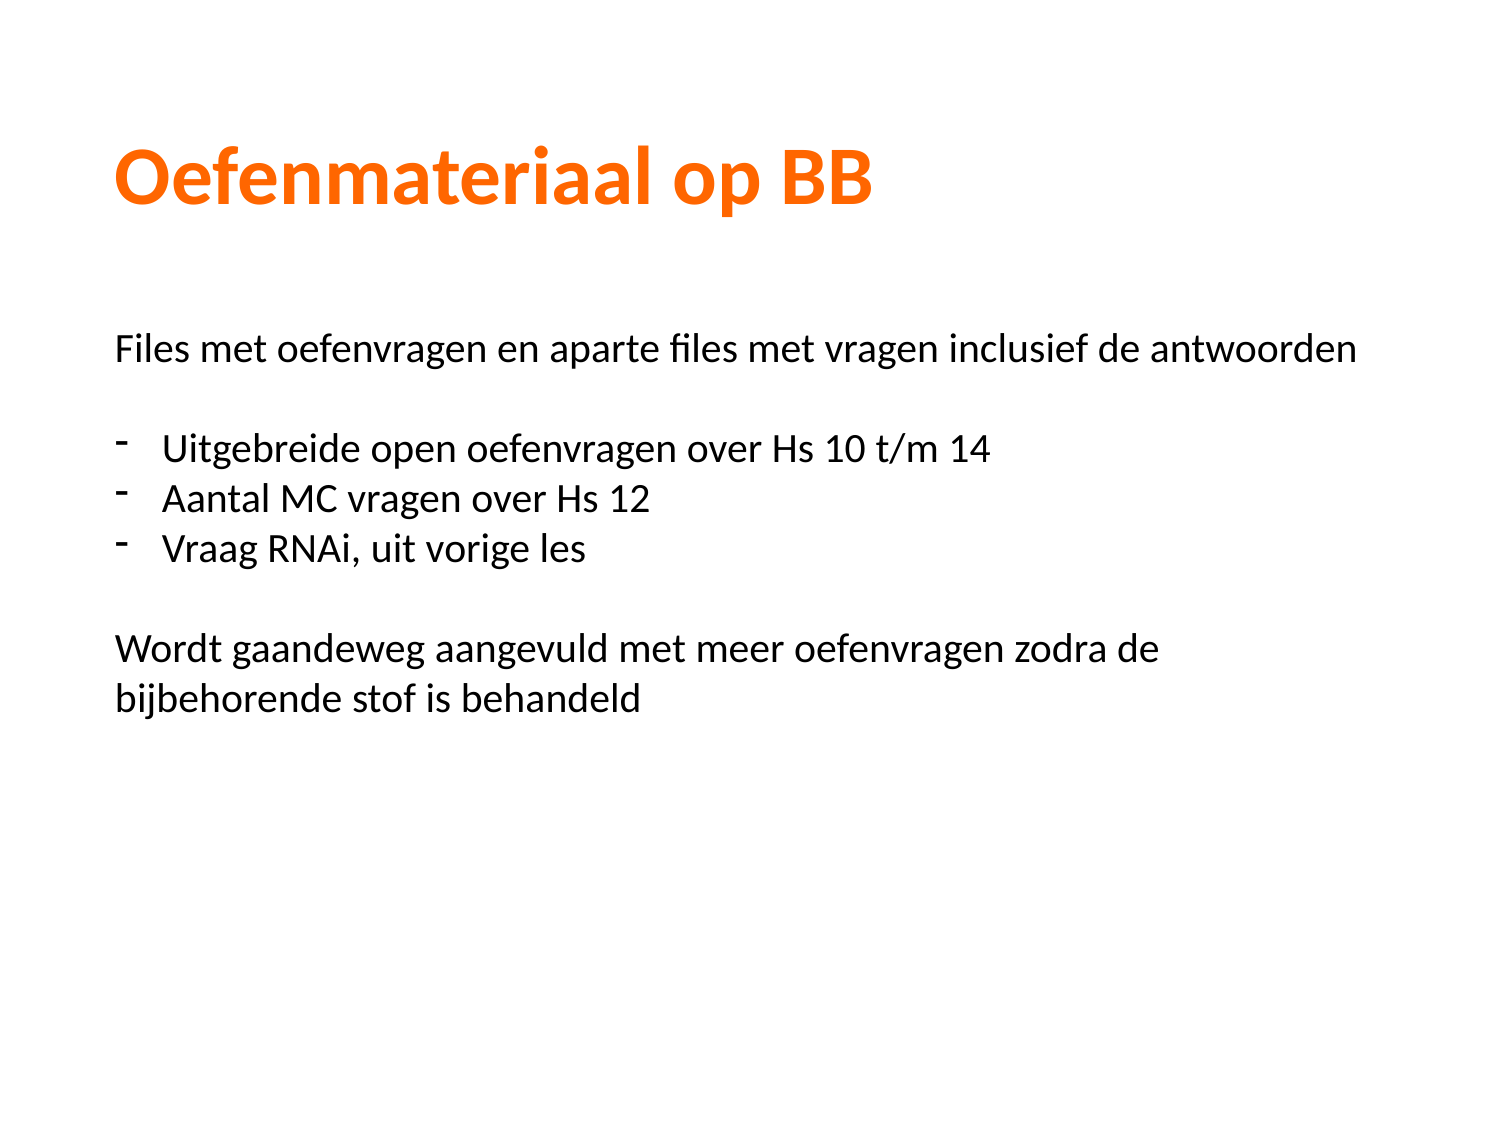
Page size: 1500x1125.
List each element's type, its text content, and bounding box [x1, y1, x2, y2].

text_box Oefenmateriaal op BB Files met oefenvragen en aparte files met vragen inclusief de antwoorden Uitgebreide open oefenvragen over Hs 10 t/m 14 Aantal MC vragen over Hs 12 Vraag RNAi, uit vorige les Wordt gaandeweg aangevuld met meer oefenvragen zodra de bijbehorende stof is behandeld [100, 113, 1412, 829]
